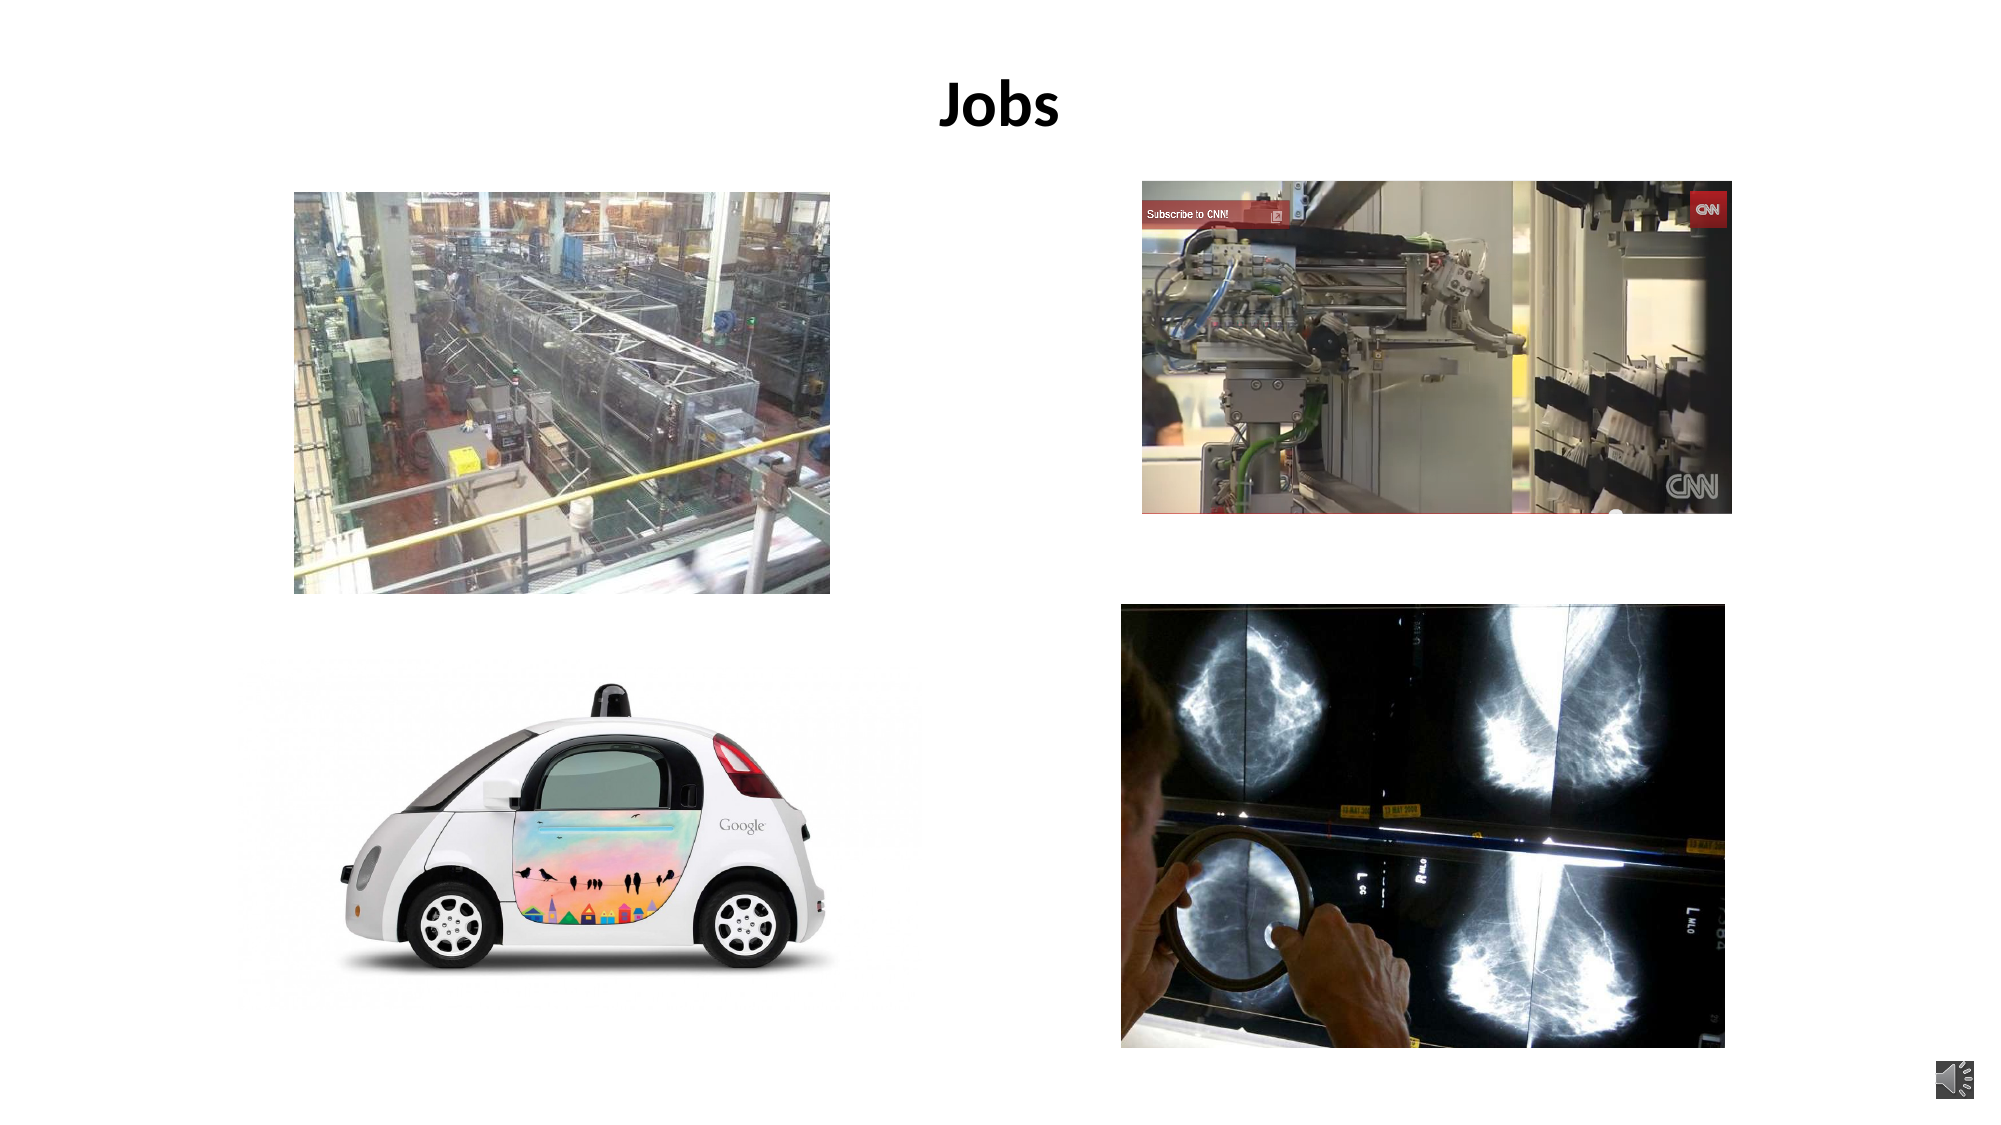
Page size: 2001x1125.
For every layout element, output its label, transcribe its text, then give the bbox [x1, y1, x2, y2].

picture [1121, 604, 1725, 1048]
picture [1142, 180, 1733, 514]
picture [1934, 1059, 1975, 1100]
picture [294, 192, 830, 594]
picture [238, 659, 922, 1010]
title Jobs [99, 28, 1900, 181]
